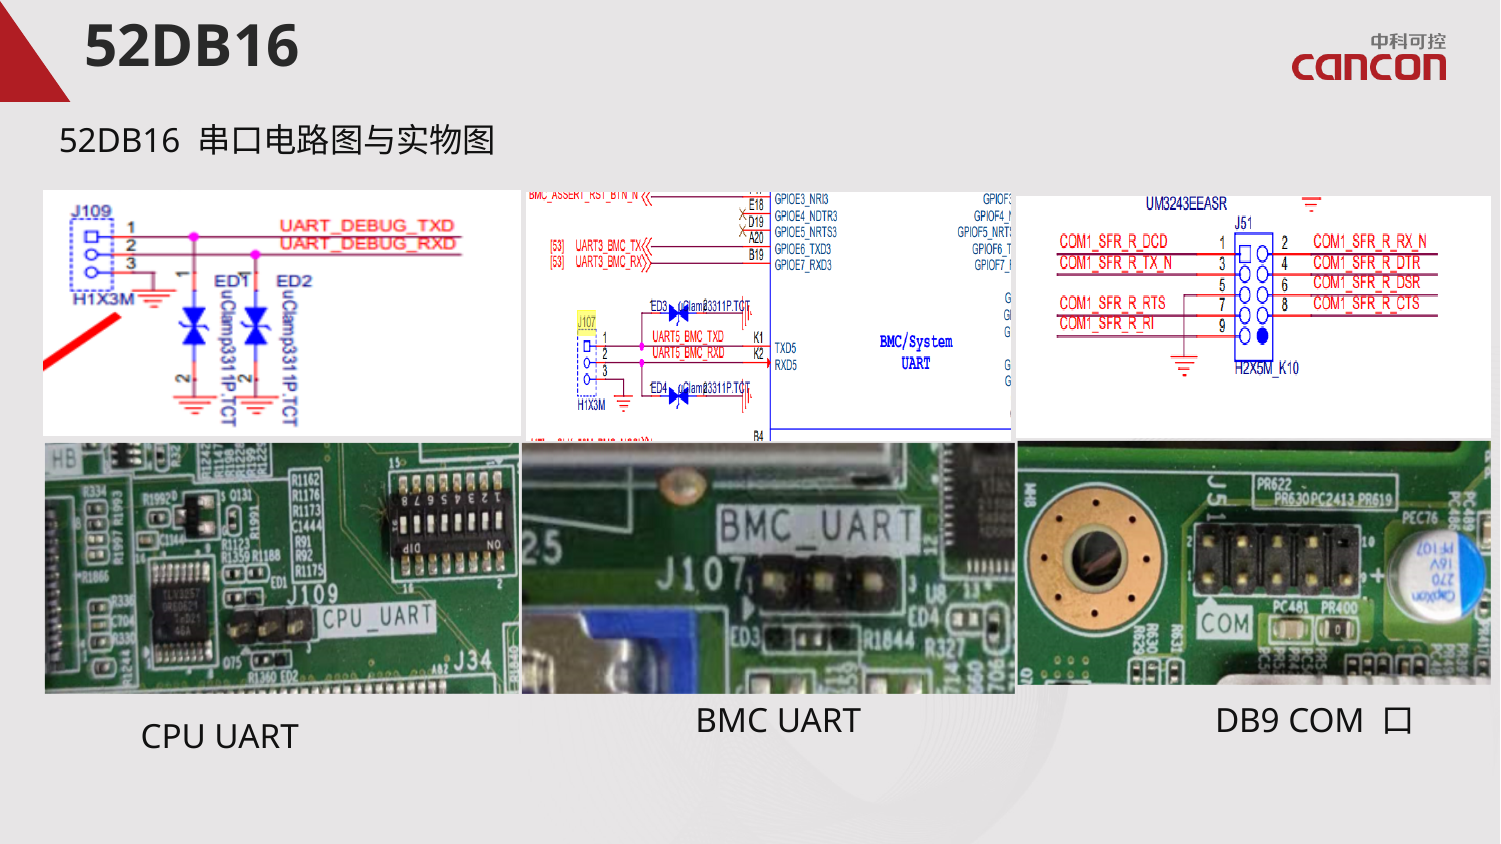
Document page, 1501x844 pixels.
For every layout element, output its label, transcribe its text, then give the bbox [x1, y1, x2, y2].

picture [0, 0, 1501, 844]
title 52DB16 [73, 8, 1282, 88]
text_box 52DB16 串口电路图与实物图 [43, 111, 664, 167]
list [1016, 196, 1491, 438]
text_box CPU UART [125, 708, 365, 763]
text_box BMC UART [680, 694, 919, 747]
text_box DB9 COM 口 [1200, 692, 1501, 747]
